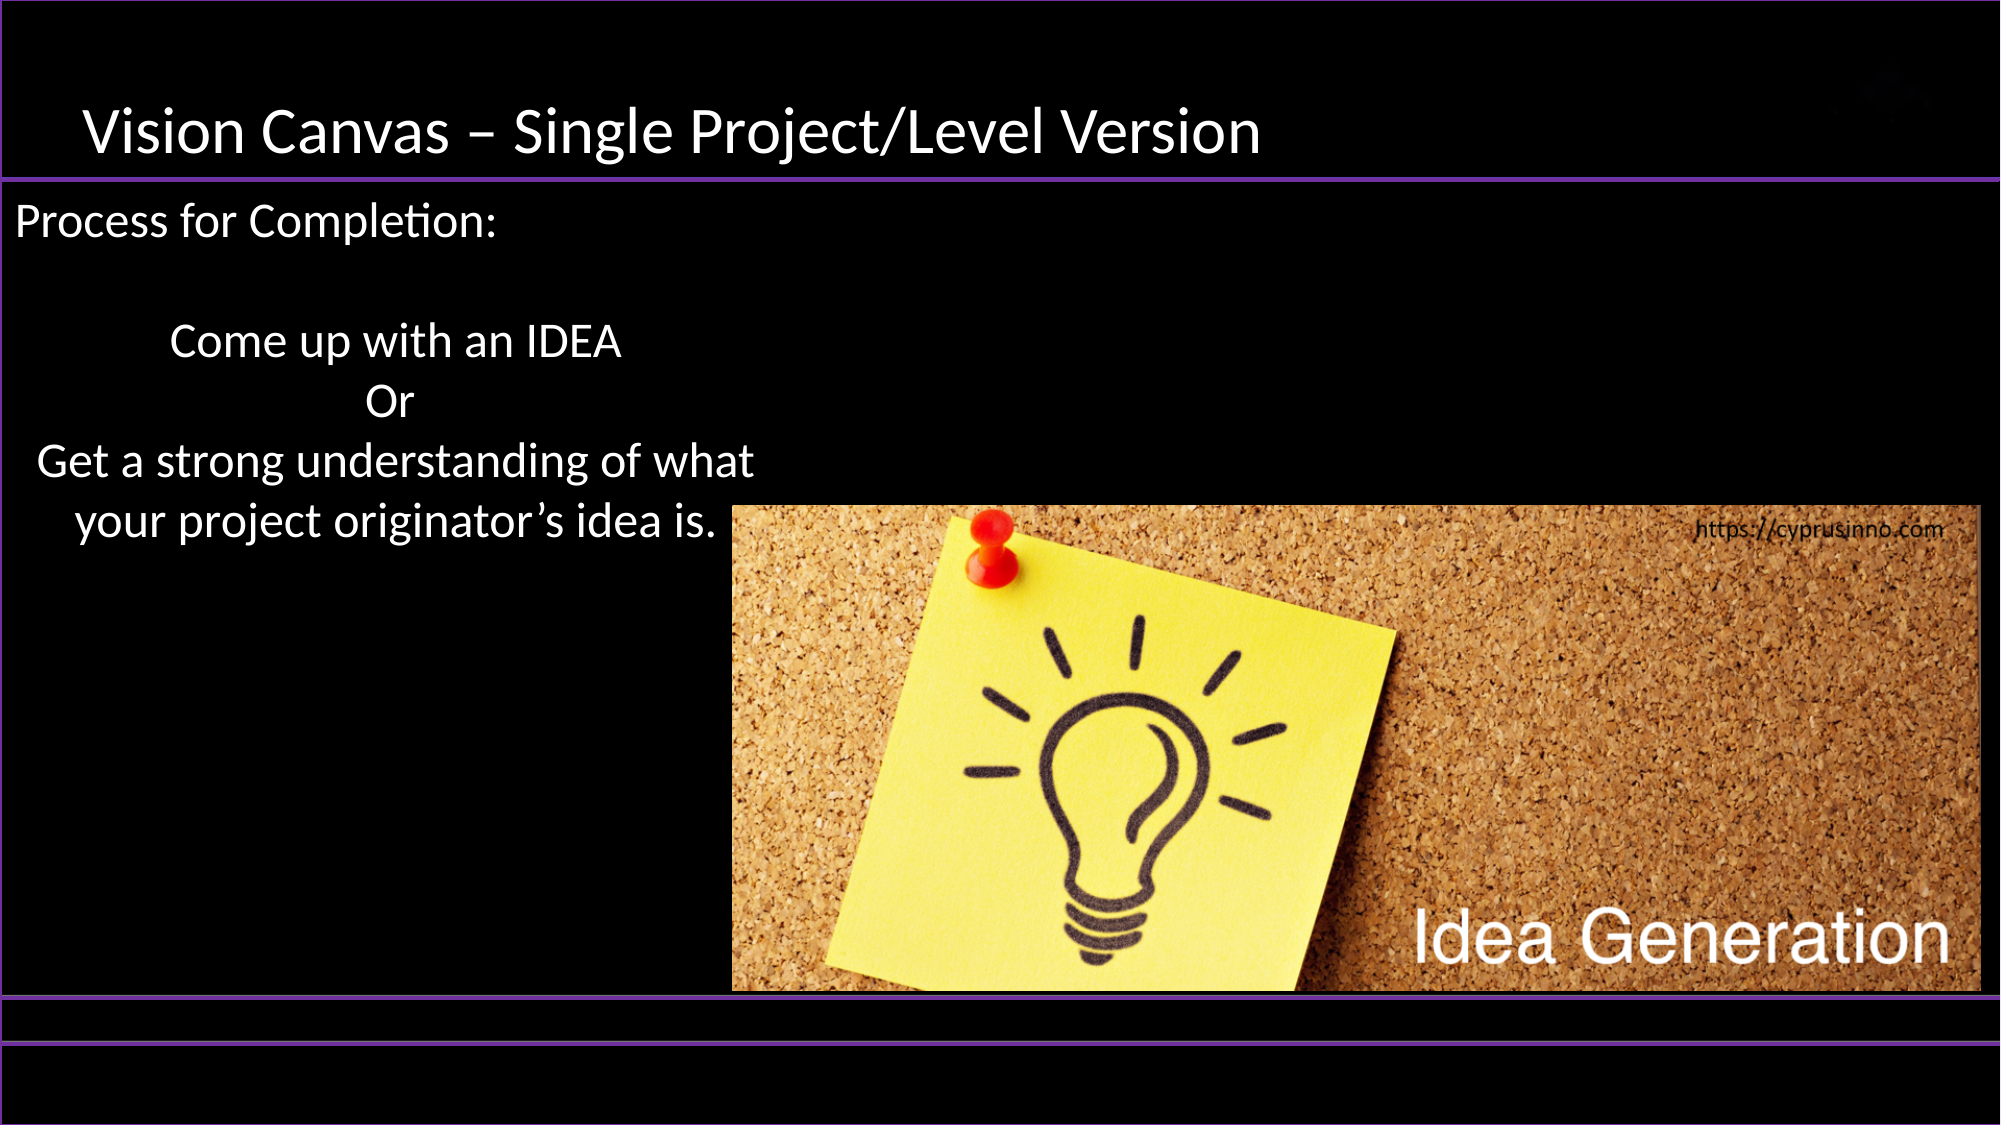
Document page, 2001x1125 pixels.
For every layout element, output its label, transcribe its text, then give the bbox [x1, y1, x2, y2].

text_box Process for Completion: Come up with an IDEA Or Get a strong understanding of what your project originator’s idea is. [0, 180, 792, 555]
text_box Vision Canvas – Single Project/Level Version [67, 39, 1814, 175]
picture [0, 0, 2001, 1125]
